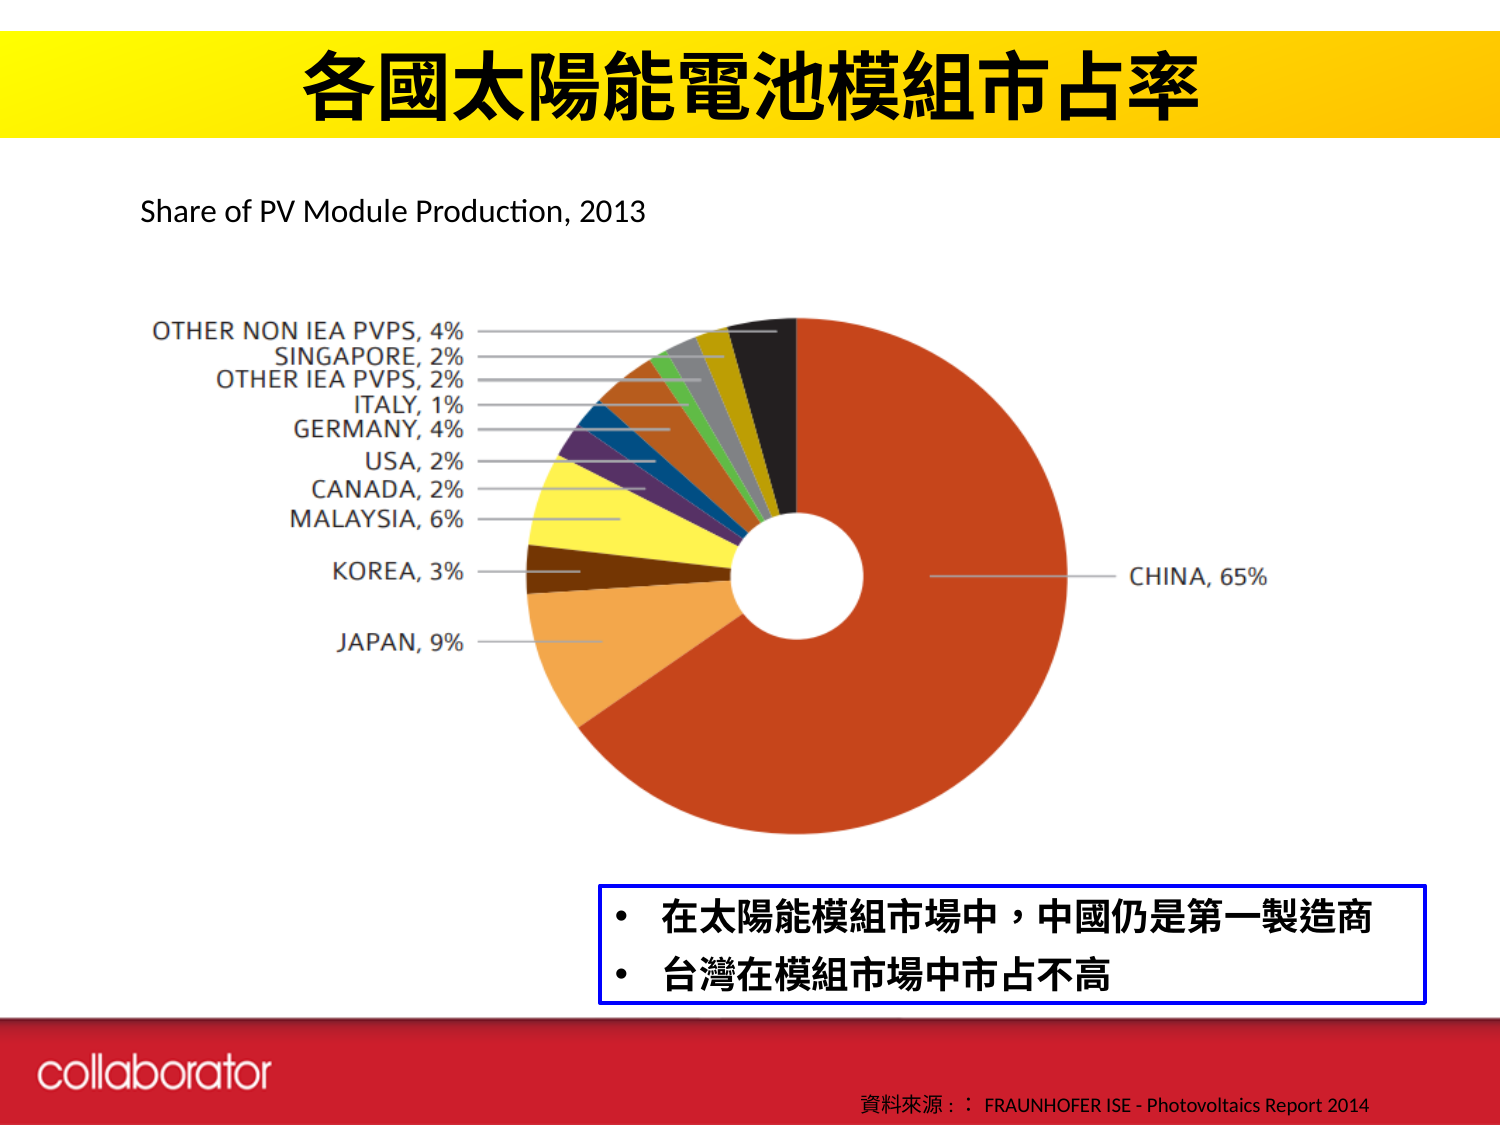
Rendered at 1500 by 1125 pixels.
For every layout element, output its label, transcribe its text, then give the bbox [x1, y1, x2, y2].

picture [0, 1017, 1500, 1125]
slide_number 38 [1074, 1042, 1425, 1103]
picture [137, 275, 1276, 844]
text_box 在太陽能模組市場中，中國仍是第一製造商 台灣在模組市場中市占不高 [599, 885, 1425, 1003]
text_box 資料來源:：FRAUNHOFER ISE - Photovoltaics Report 2014 [549, 1084, 1394, 1125]
text_box Share of PV Module Production, 2013 [125, 181, 826, 237]
text_box 各國太陽能電池模組市占率 [0, 29, 1500, 139]
